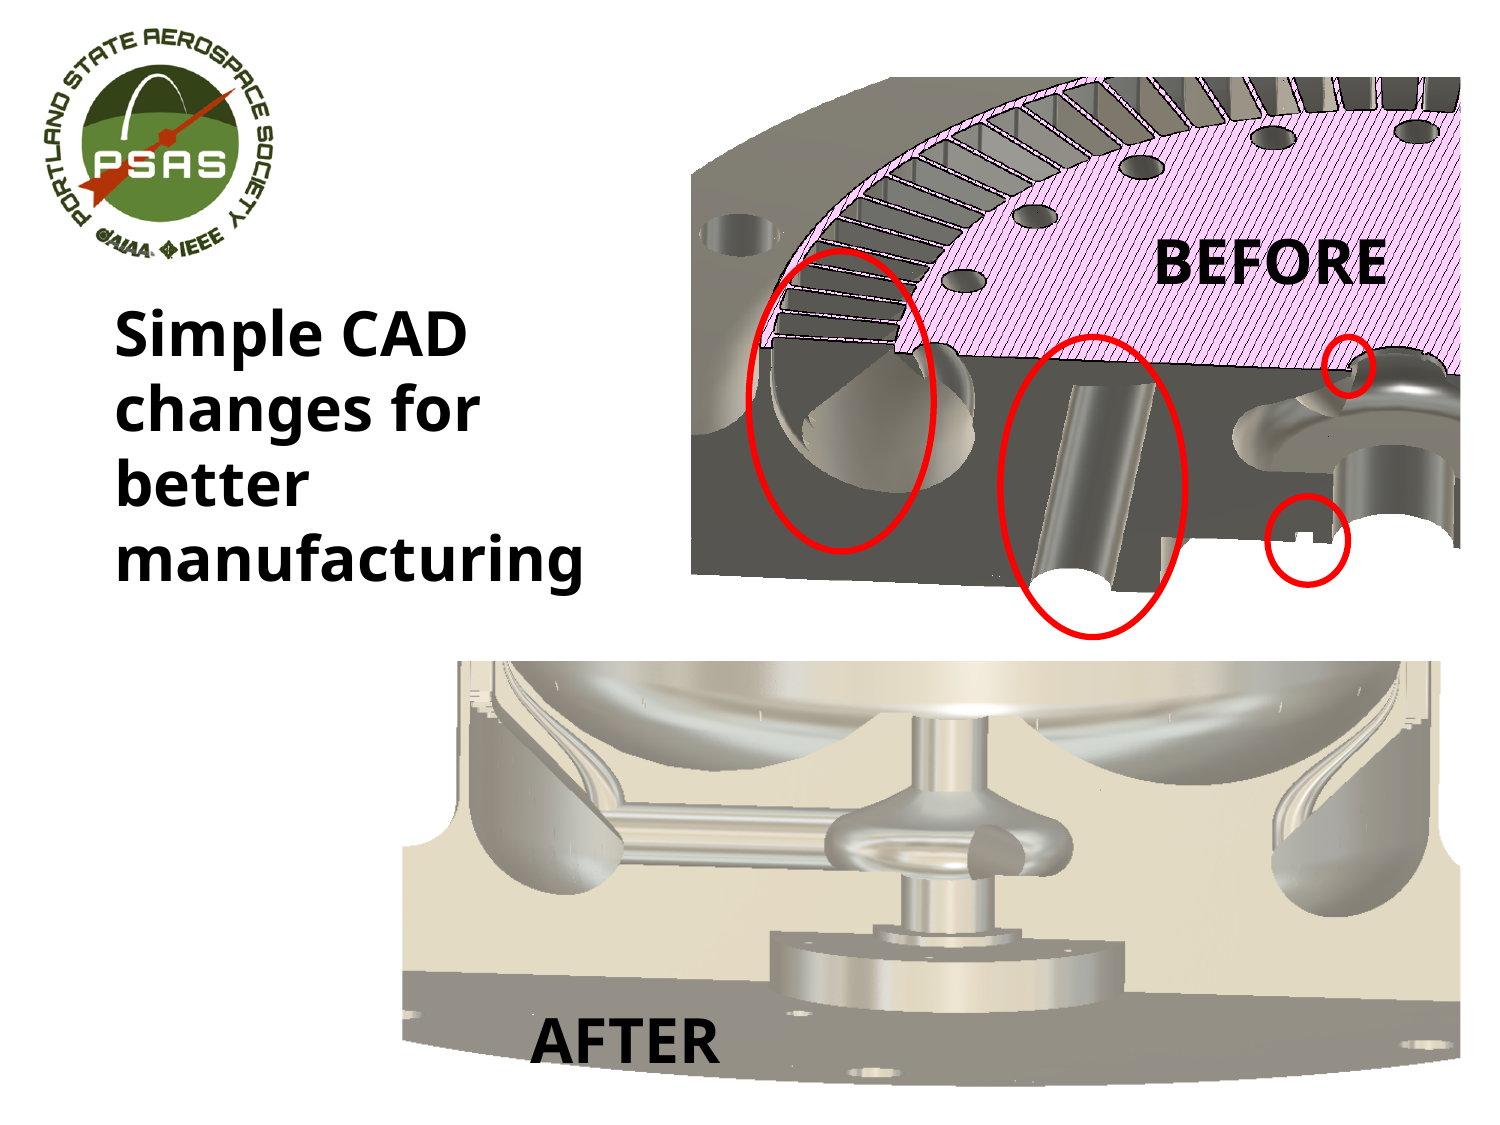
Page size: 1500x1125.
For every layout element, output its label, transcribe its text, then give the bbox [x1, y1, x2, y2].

title Simple CAD changes for better manufacturing [99, 288, 682, 610]
picture [690, 77, 1461, 599]
picture [402, 661, 1461, 1092]
picture [20, 15, 304, 276]
text_box [1037, 607, 1149, 638]
